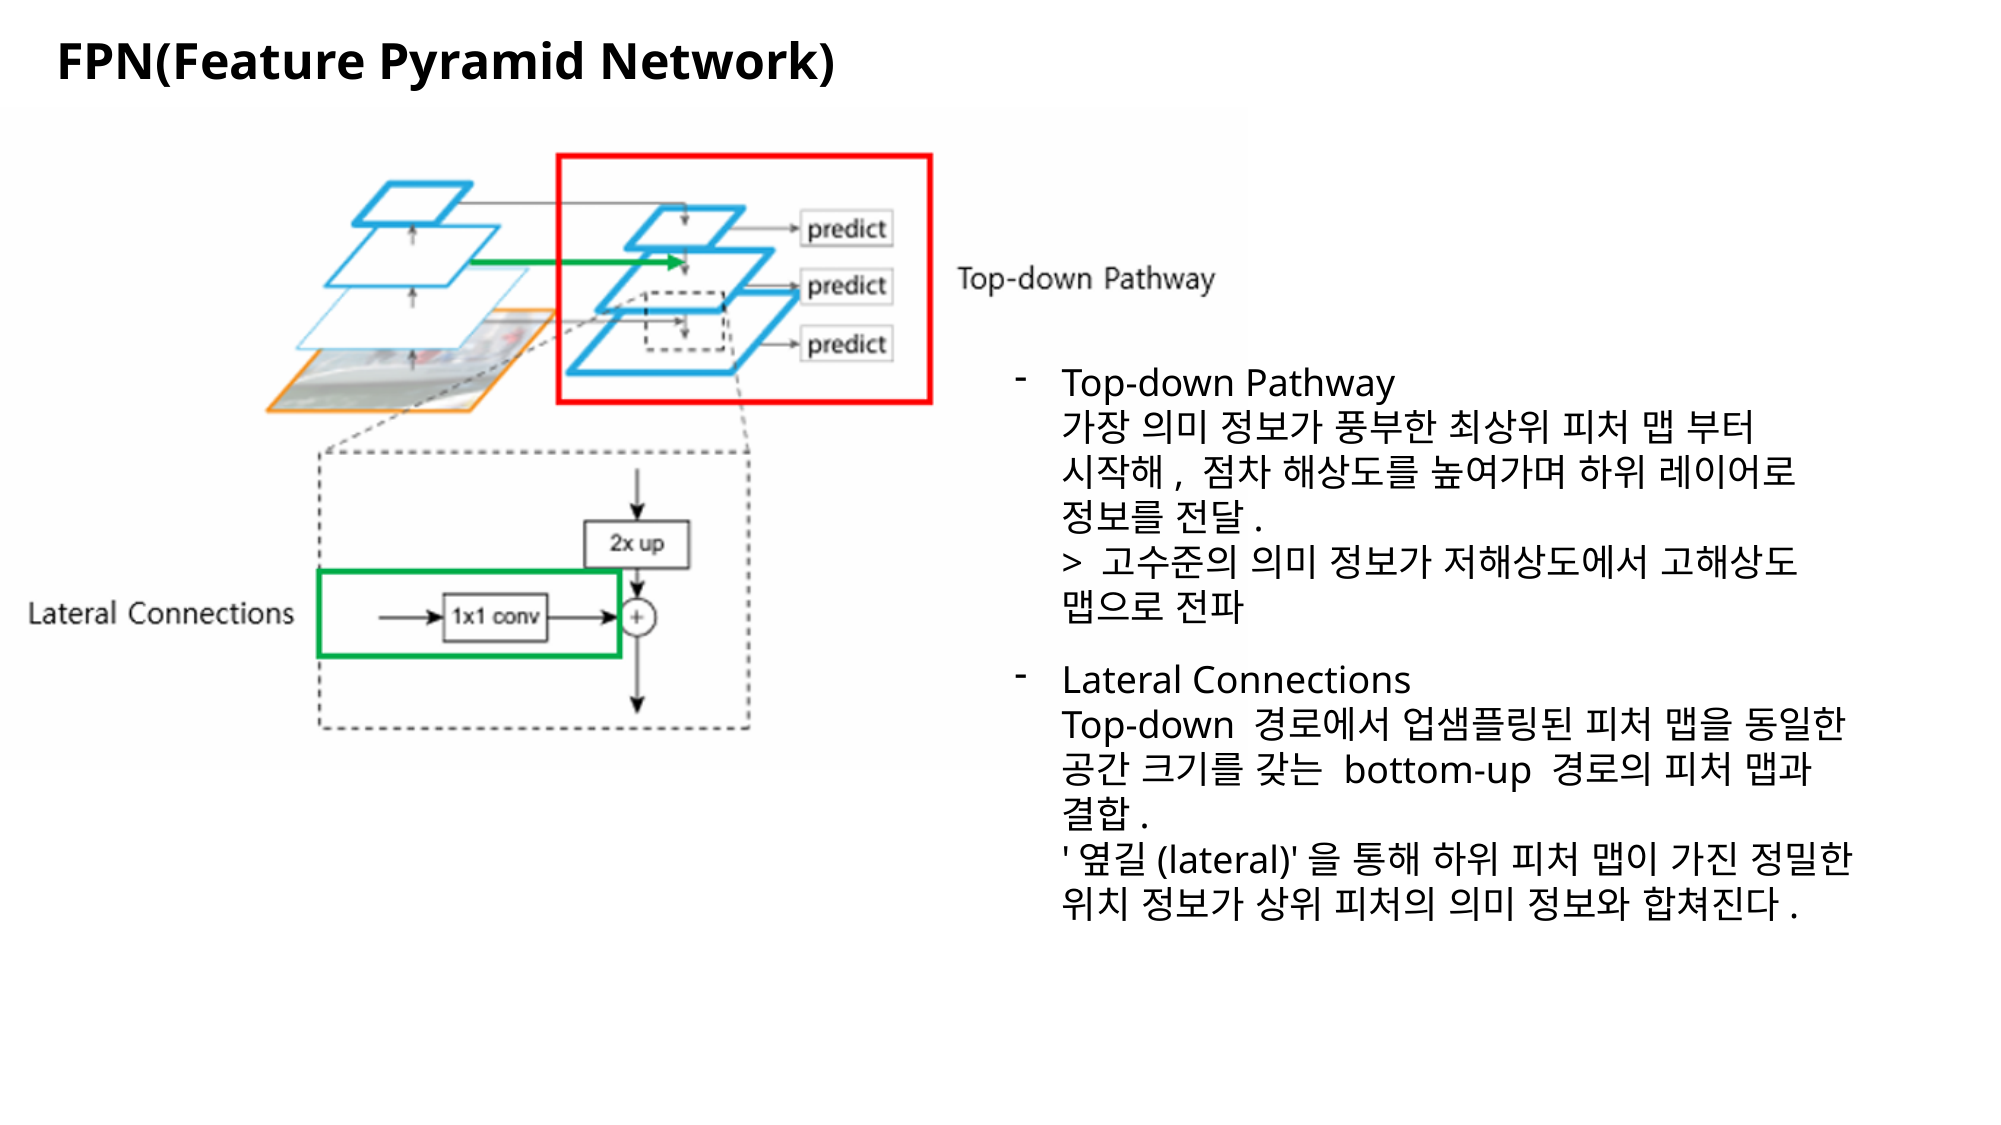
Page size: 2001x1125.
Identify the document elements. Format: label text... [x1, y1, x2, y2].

text_box FPN(Feature Pyramid Network) [41, 22, 944, 97]
text_box Top-down Pathway 가장 의미 정보가 풍부한 최상위 피처 맵 부터 시작해, 점차 해상도를 높여가며 하위 레이어로 정보를 전달. > 고수준의 의미 정보가 저해상도에서 고해상도 맵으로 전파 [1249, 351, 1893, 637]
picture [0, 106, 1249, 782]
text_box Lateral Connections Top-down 경로에서 업샘플링된 피처 맵을 동일한 공간 크기를 갖는 bottom-up 경로의 피처 맵과 결합. '옆길(lateral)'을 통해 하위 피처 맵이 가진 정밀한 위치 정보가 상위 피처의 의미 정보와 합쳐진다. [999, 648, 1893, 934]
